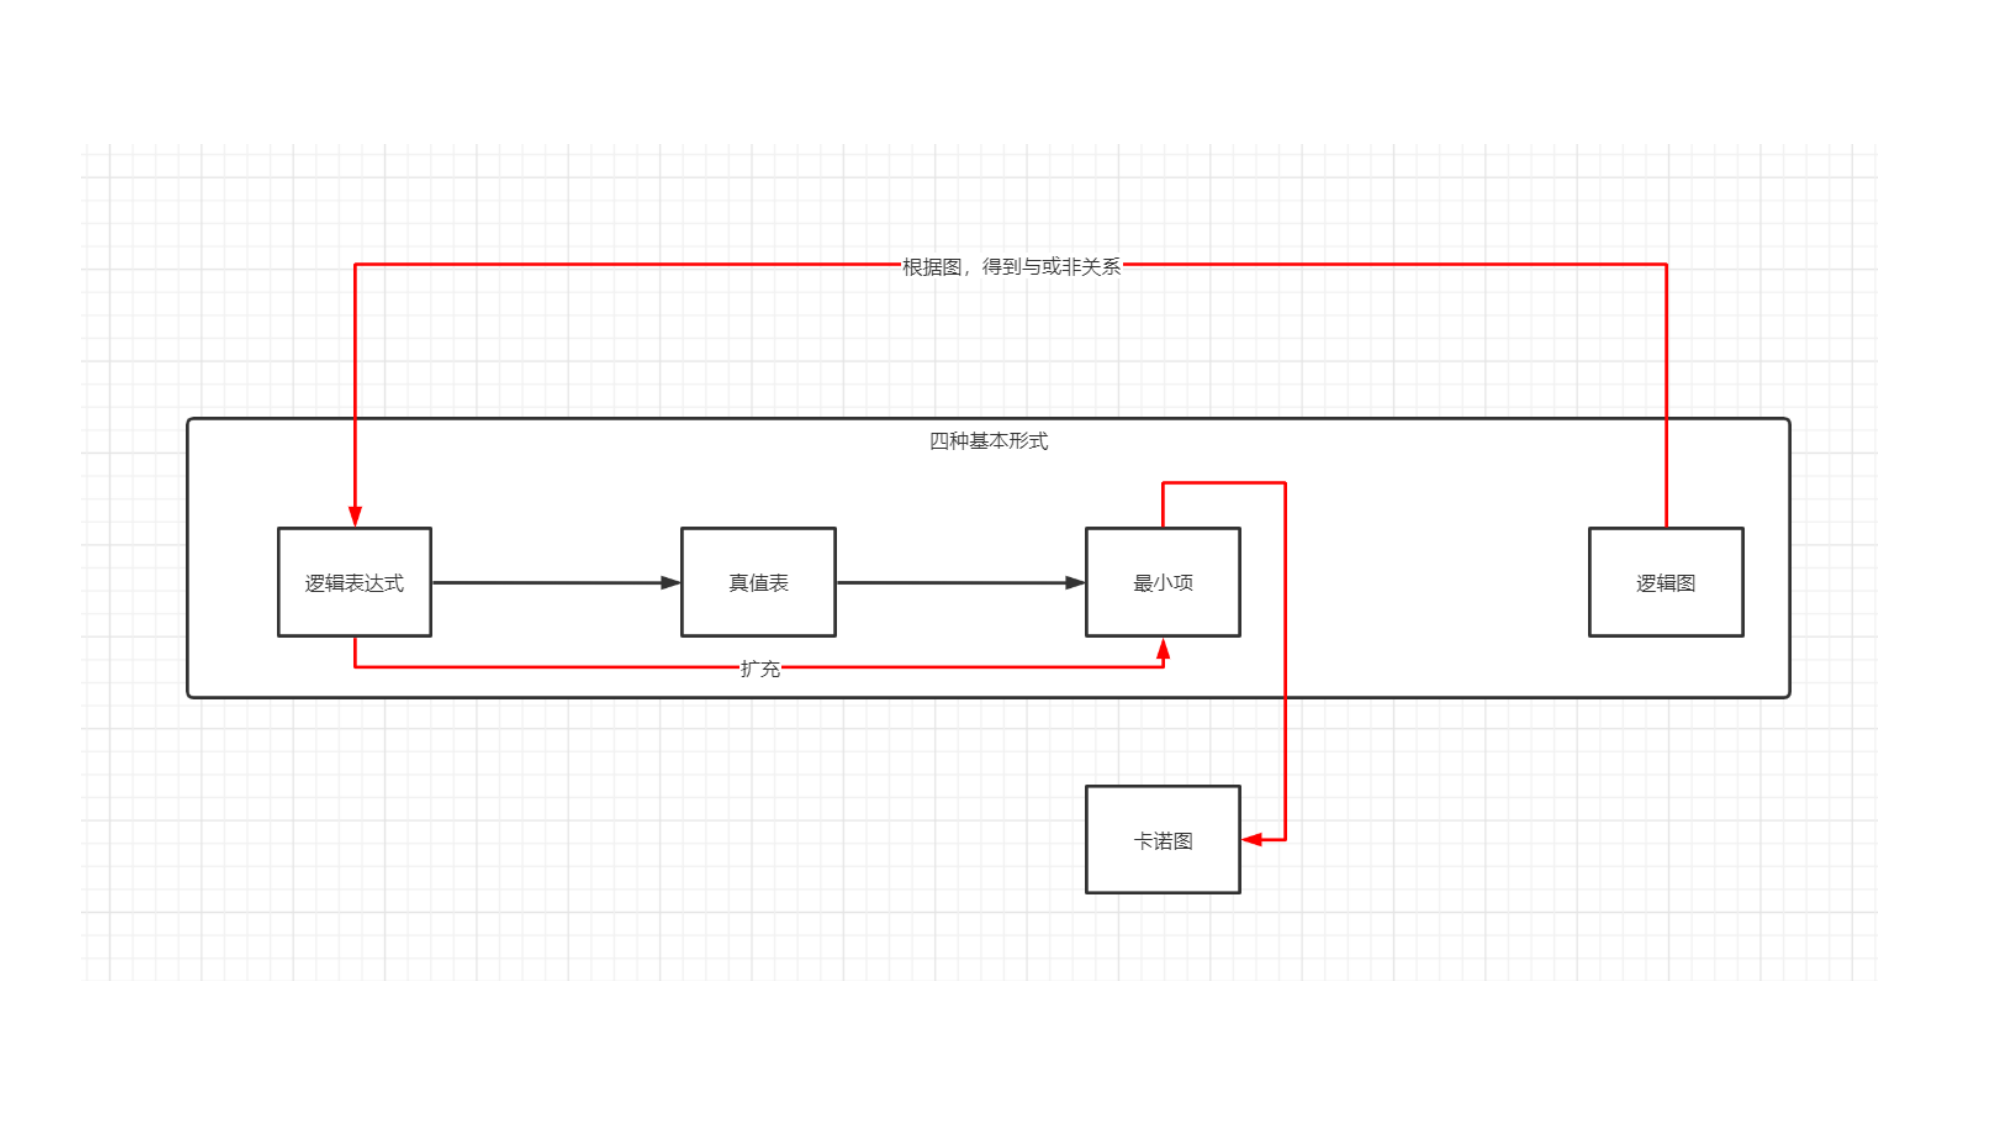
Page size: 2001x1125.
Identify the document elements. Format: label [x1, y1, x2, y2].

picture [81, 144, 1878, 981]
